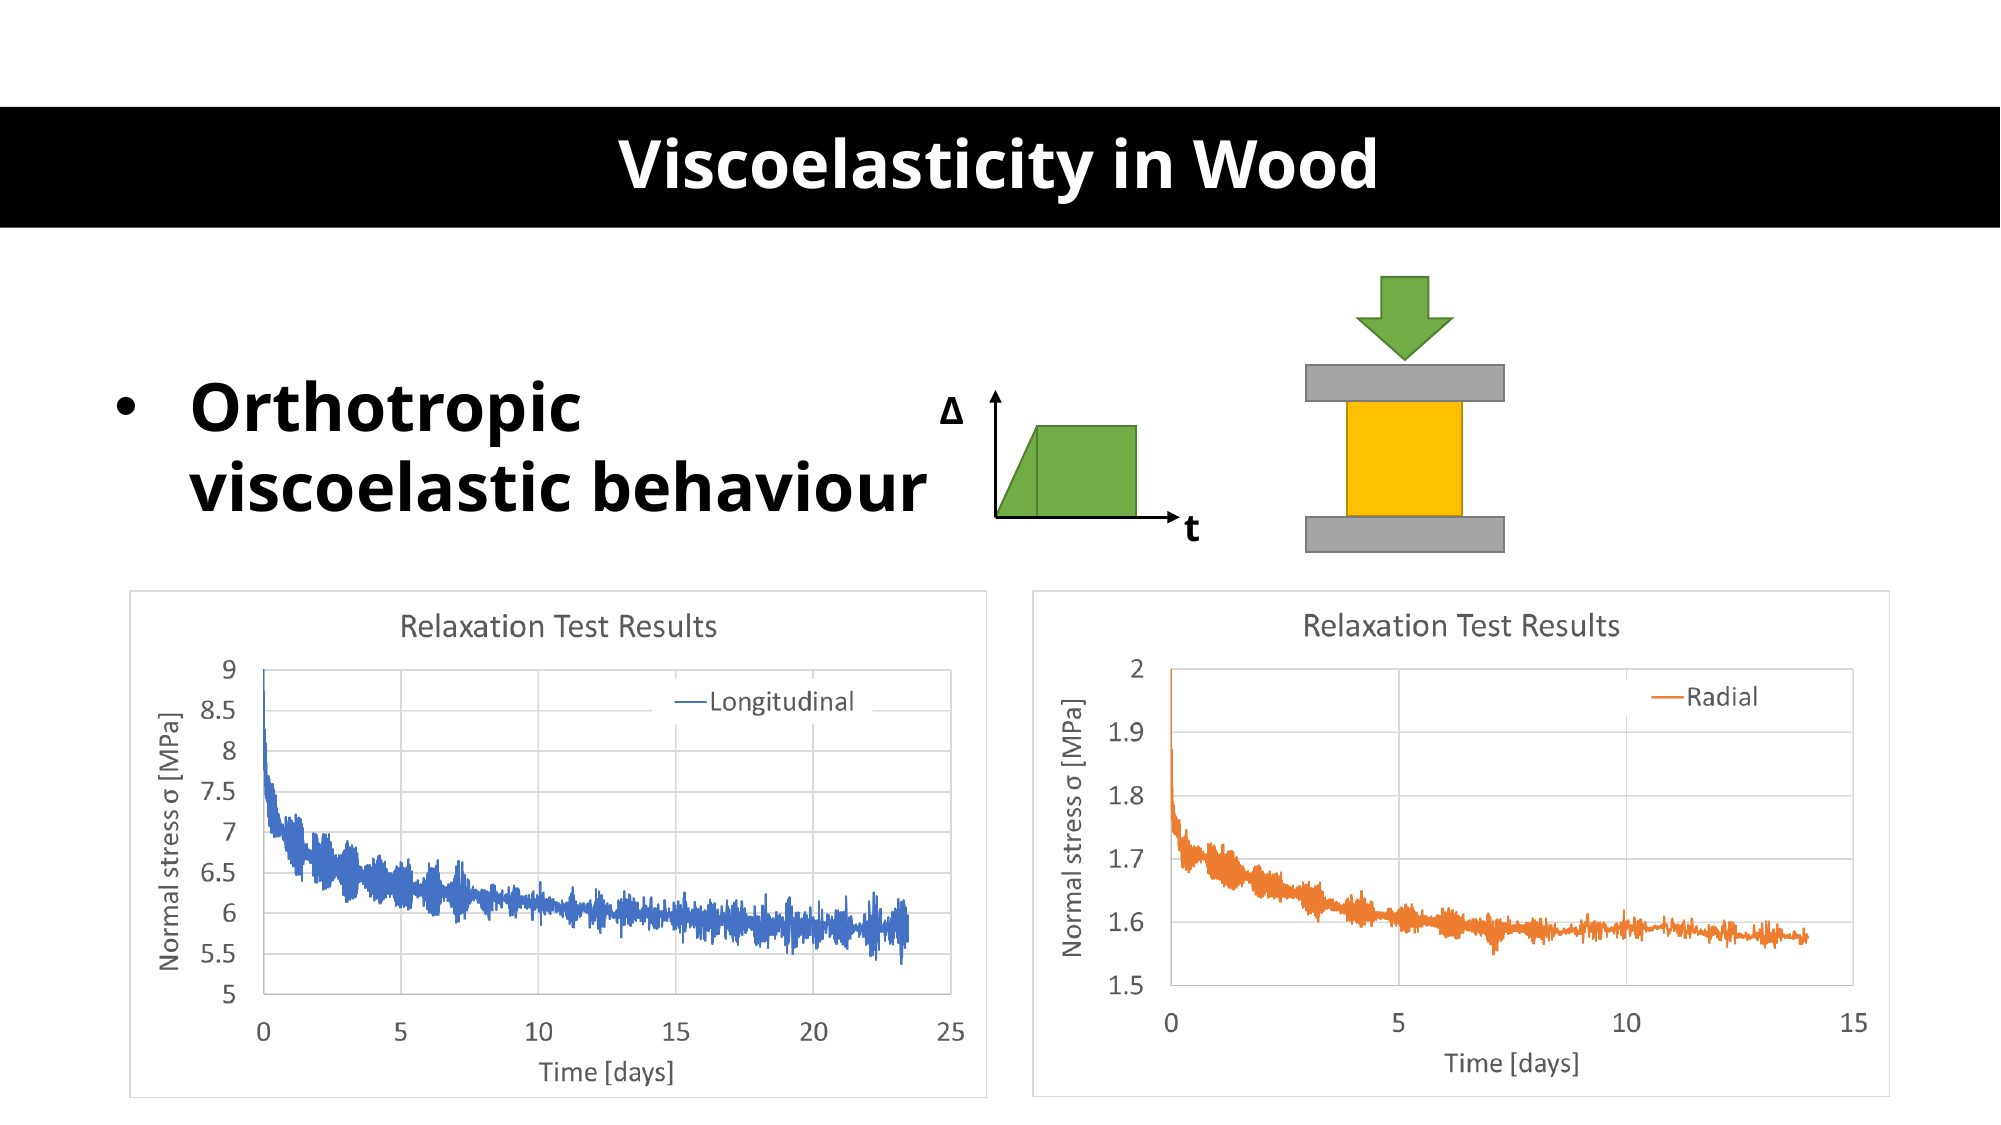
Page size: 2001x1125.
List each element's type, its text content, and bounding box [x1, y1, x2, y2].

picture [129, 590, 987, 1098]
text_box [0, 106, 2000, 229]
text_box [924, 276, 1504, 563]
text_box Viscoelasticity in Wood [80, 105, 1920, 228]
picture [1032, 590, 1890, 1097]
text_box Orthotropic viscoelastic behaviour [99, 265, 991, 533]
